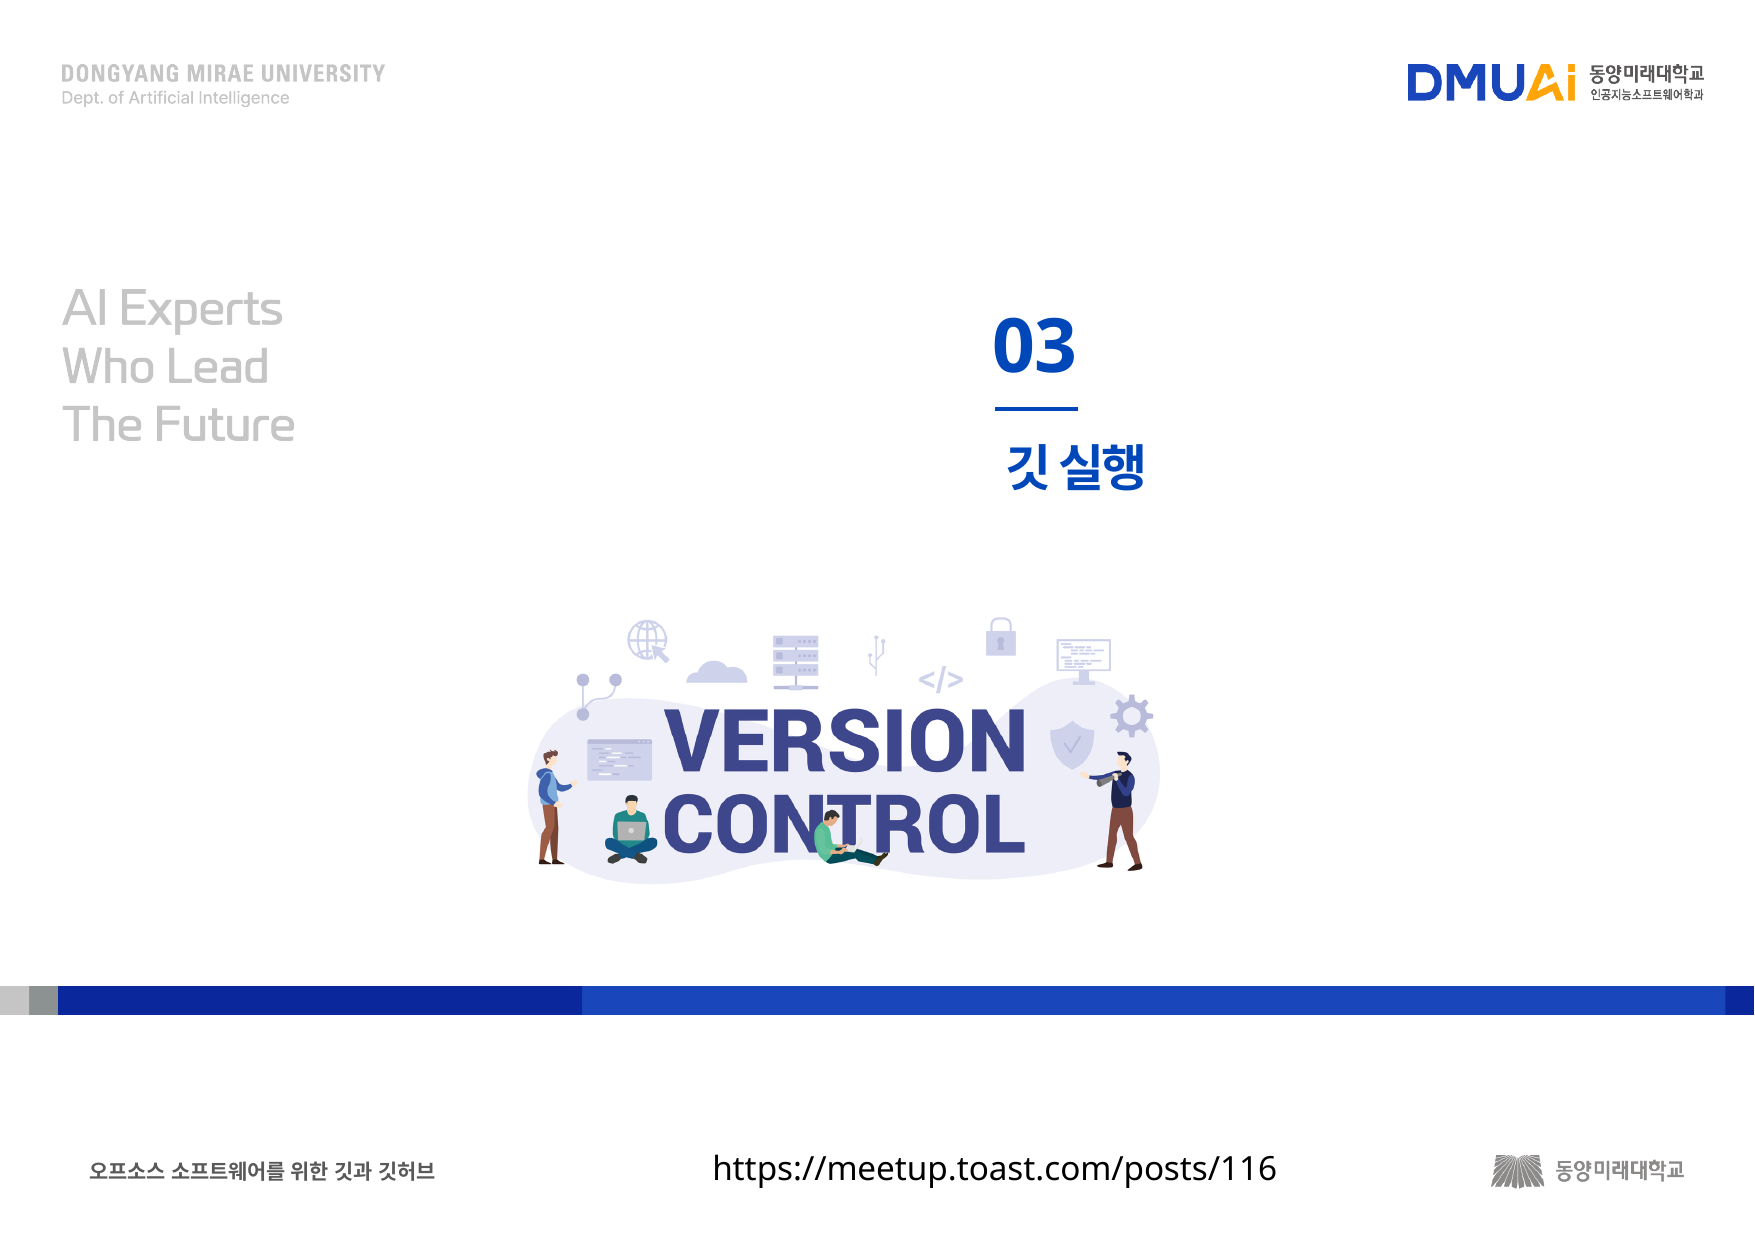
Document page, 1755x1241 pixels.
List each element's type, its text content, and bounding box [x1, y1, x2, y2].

picture [61, 289, 295, 442]
text_box 03 [977, 290, 1094, 395]
picture [61, 64, 386, 108]
text_box 오프소스 소프트웨어를 위한 깃과 깃허브 [74, 1151, 451, 1192]
text_box 깃 실행 [990, 428, 1164, 504]
picture [1491, 1155, 1685, 1189]
picture [498, 561, 1188, 941]
text_box https://meetup.toast.com/posts/116 [697, 1139, 1293, 1195]
picture [1408, 64, 1705, 101]
picture [0, 986, 1755, 1015]
